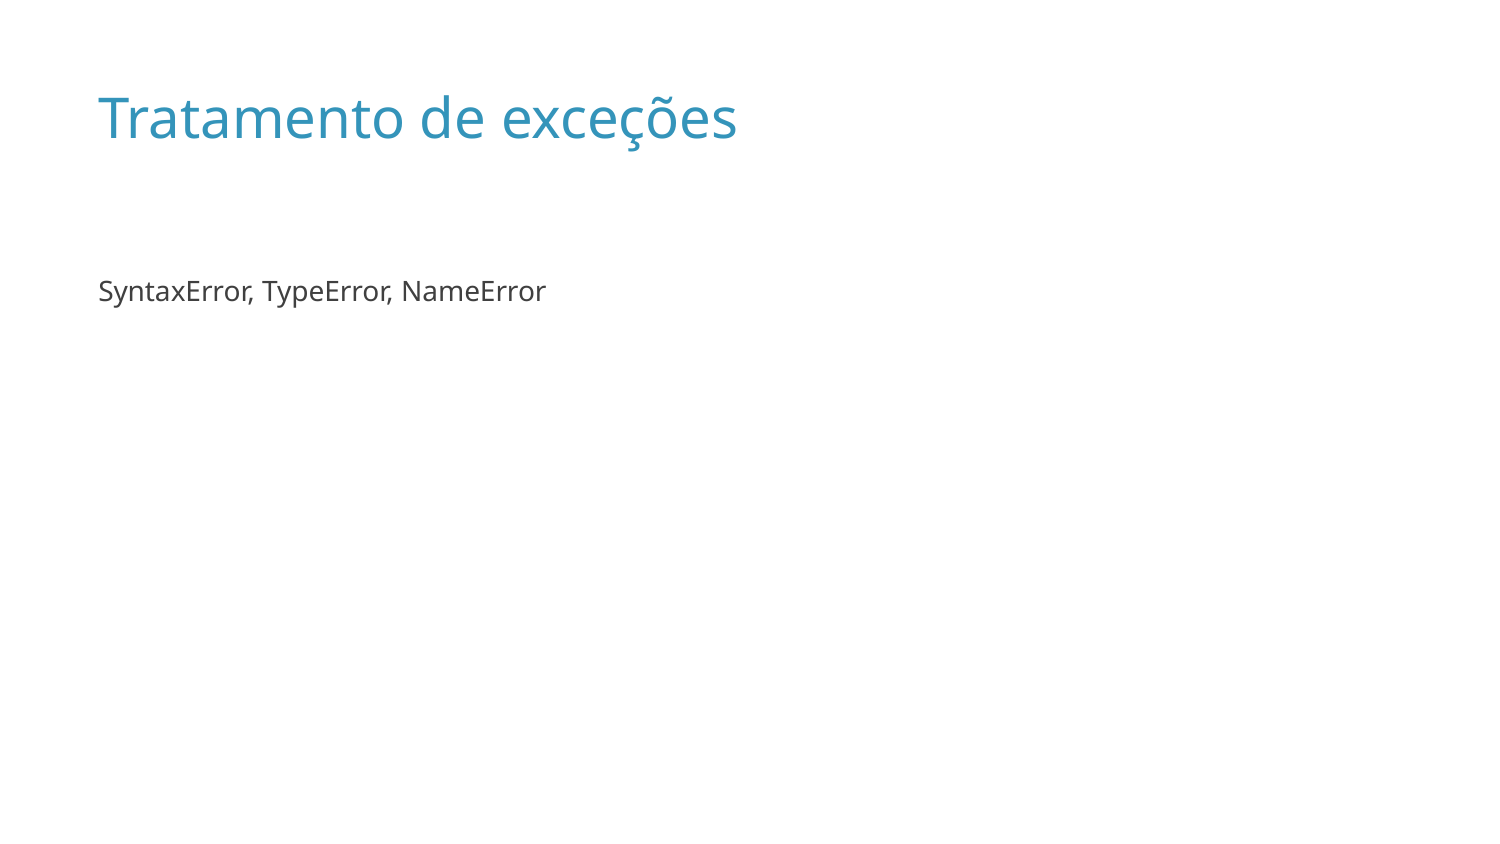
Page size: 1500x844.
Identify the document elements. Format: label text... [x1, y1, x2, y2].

list SyntaxError, TypeError, NameError [83, 265, 1141, 744]
title Tratamento de exceções [83, 75, 1141, 238]
